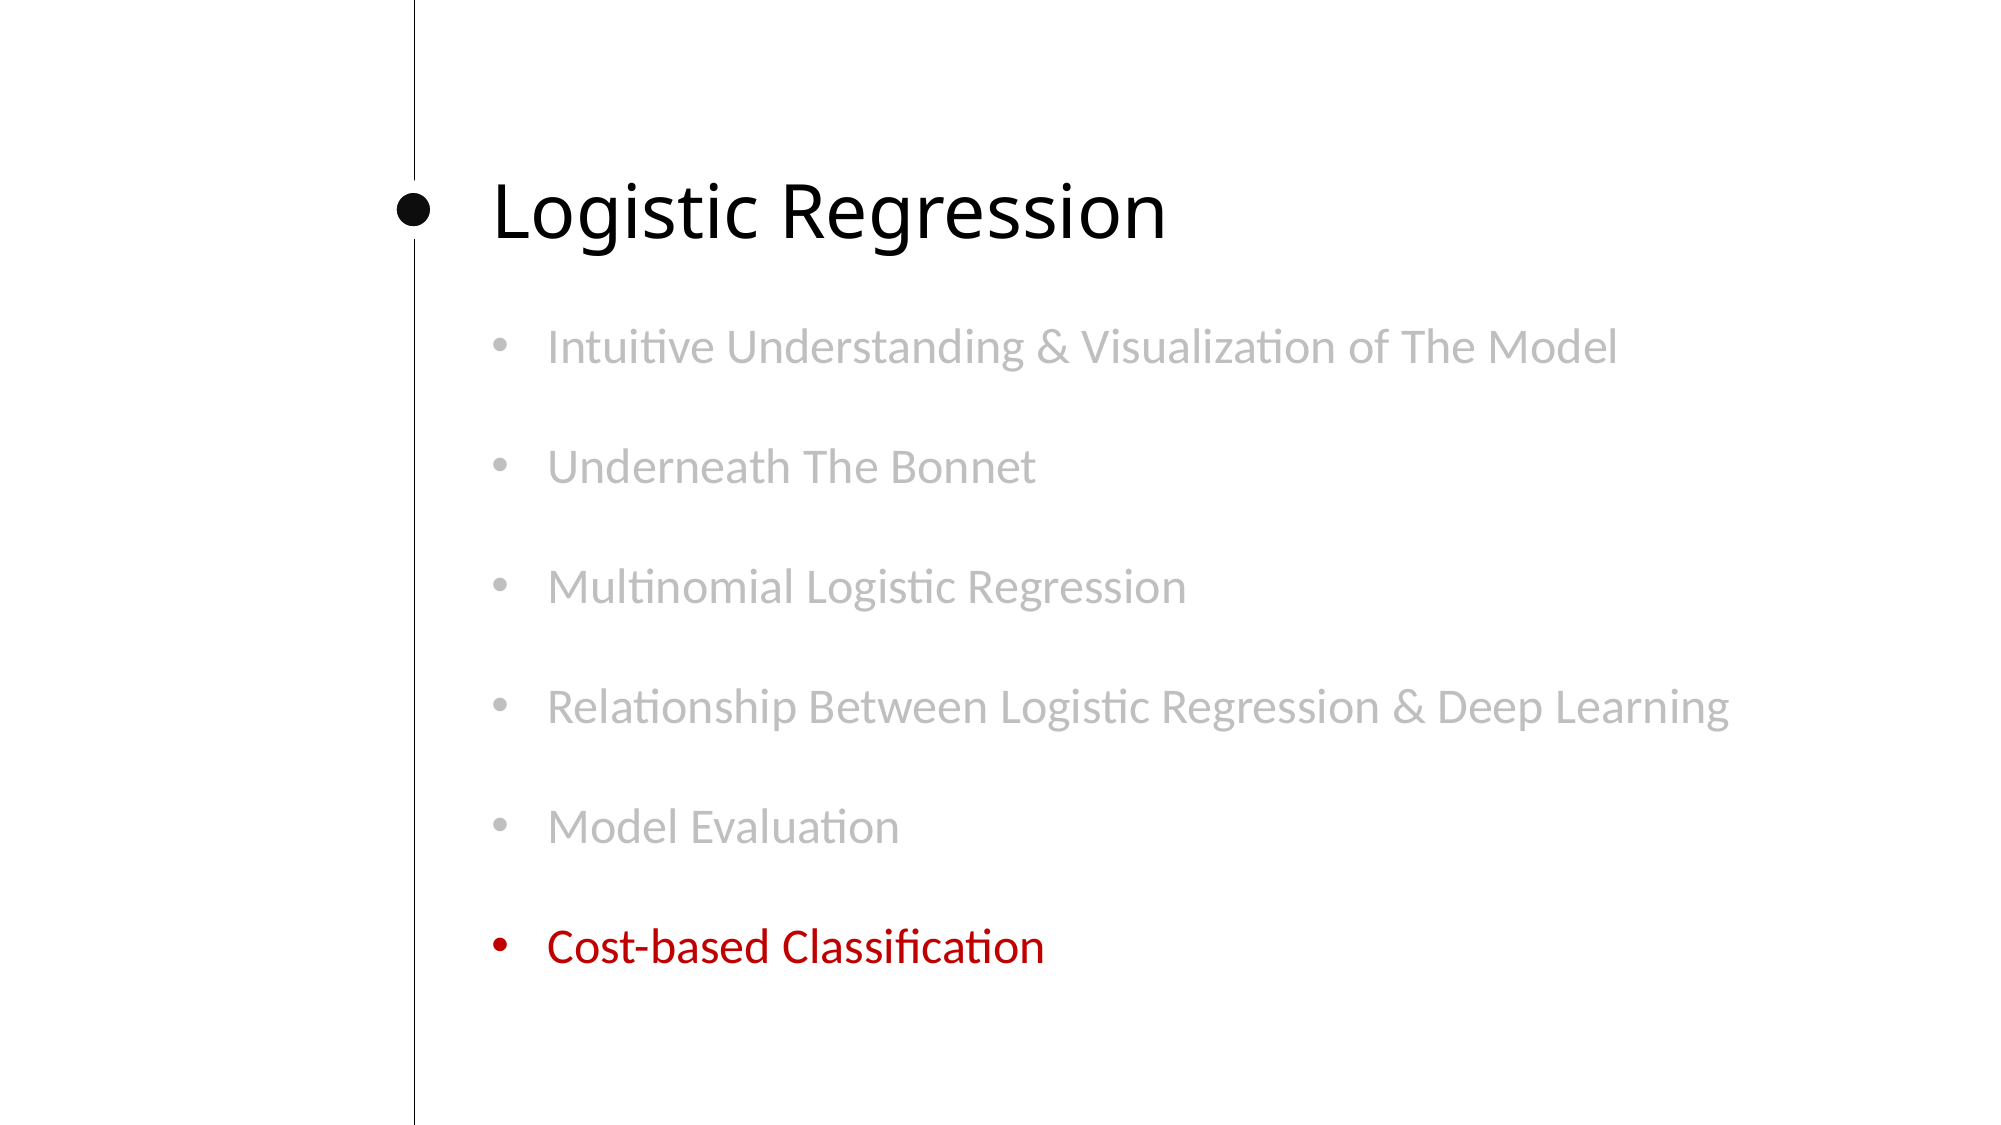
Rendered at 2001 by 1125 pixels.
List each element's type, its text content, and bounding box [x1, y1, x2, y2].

text_box [389, 185, 414, 234]
text_box Intuitive Understanding & Visualization of The Model Underneath The Bonnet Multinomial Logistic Regression Relationship Between Logistic Regression & Deep Learning Model Evaluation Cost-based Classification [476, 306, 1774, 982]
text_box Logistic Regression [476, 156, 1353, 262]
text_box [415, 185, 438, 234]
